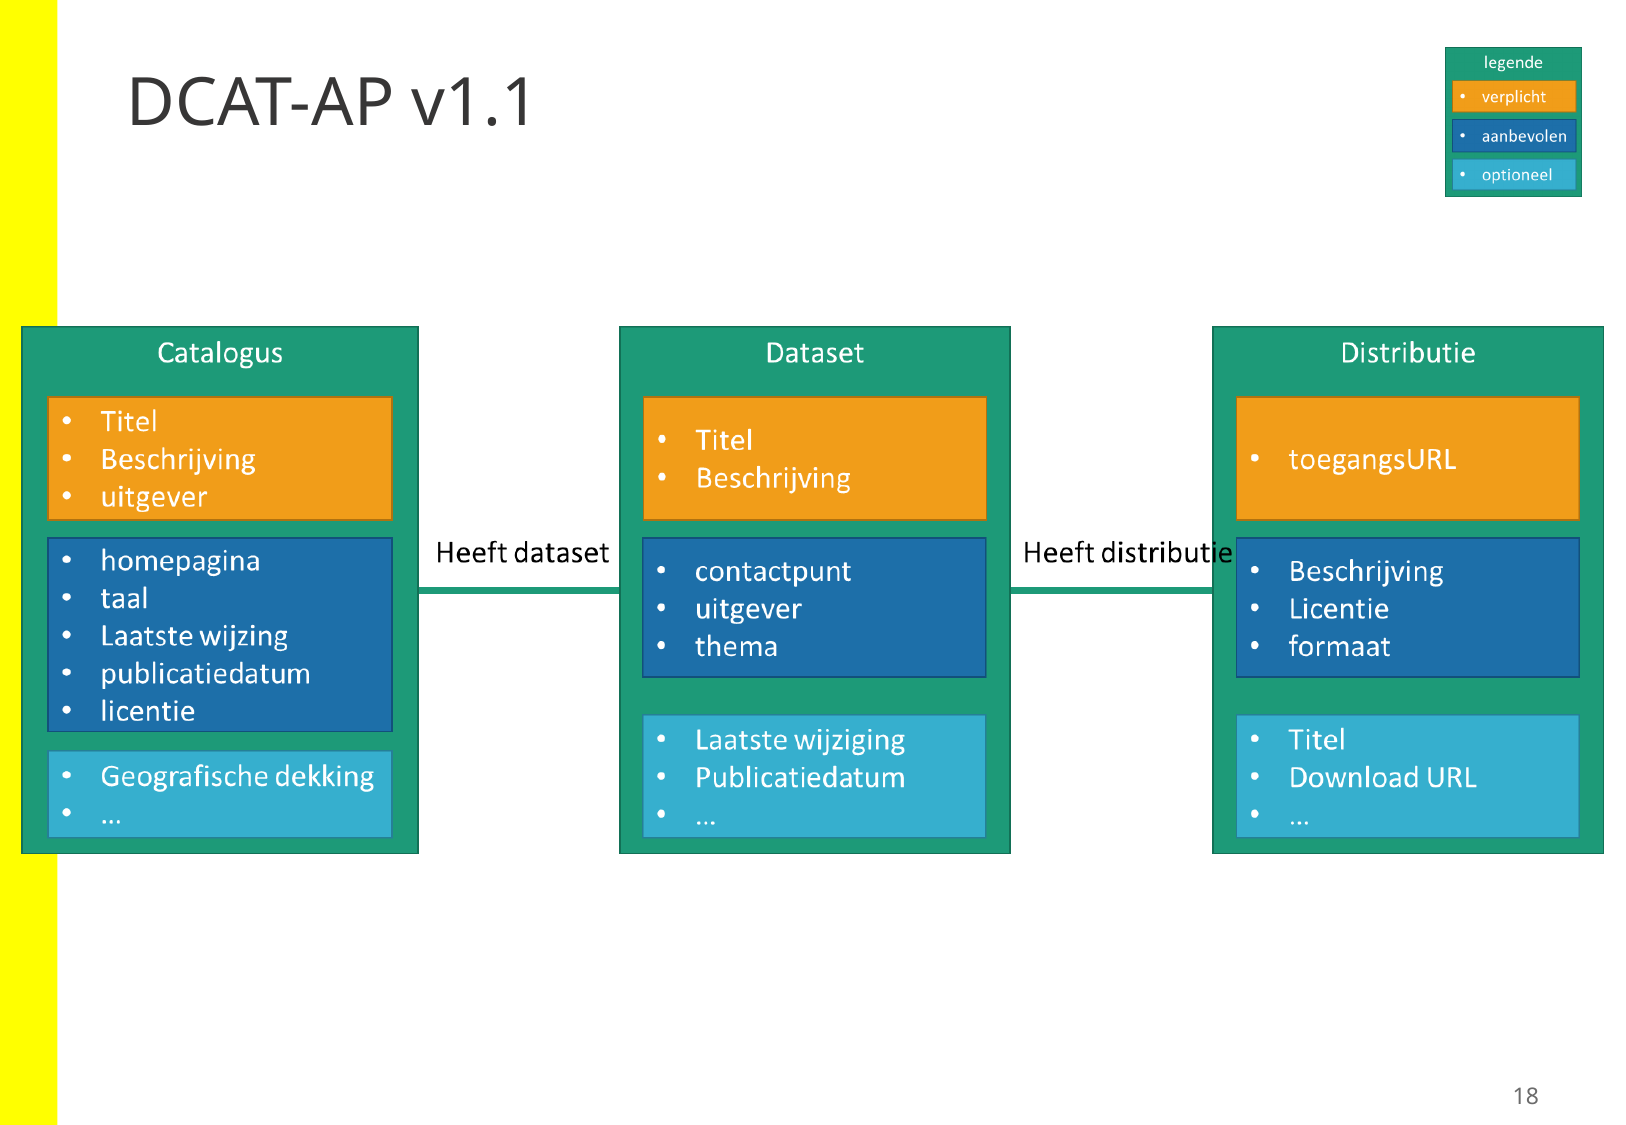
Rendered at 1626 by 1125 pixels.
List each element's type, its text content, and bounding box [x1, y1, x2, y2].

picture [21, 321, 1604, 854]
title DCAT-AP v1.1 [111, 59, 1514, 222]
slide_number 18 [1424, 1075, 1548, 1120]
picture [1445, 45, 1582, 197]
